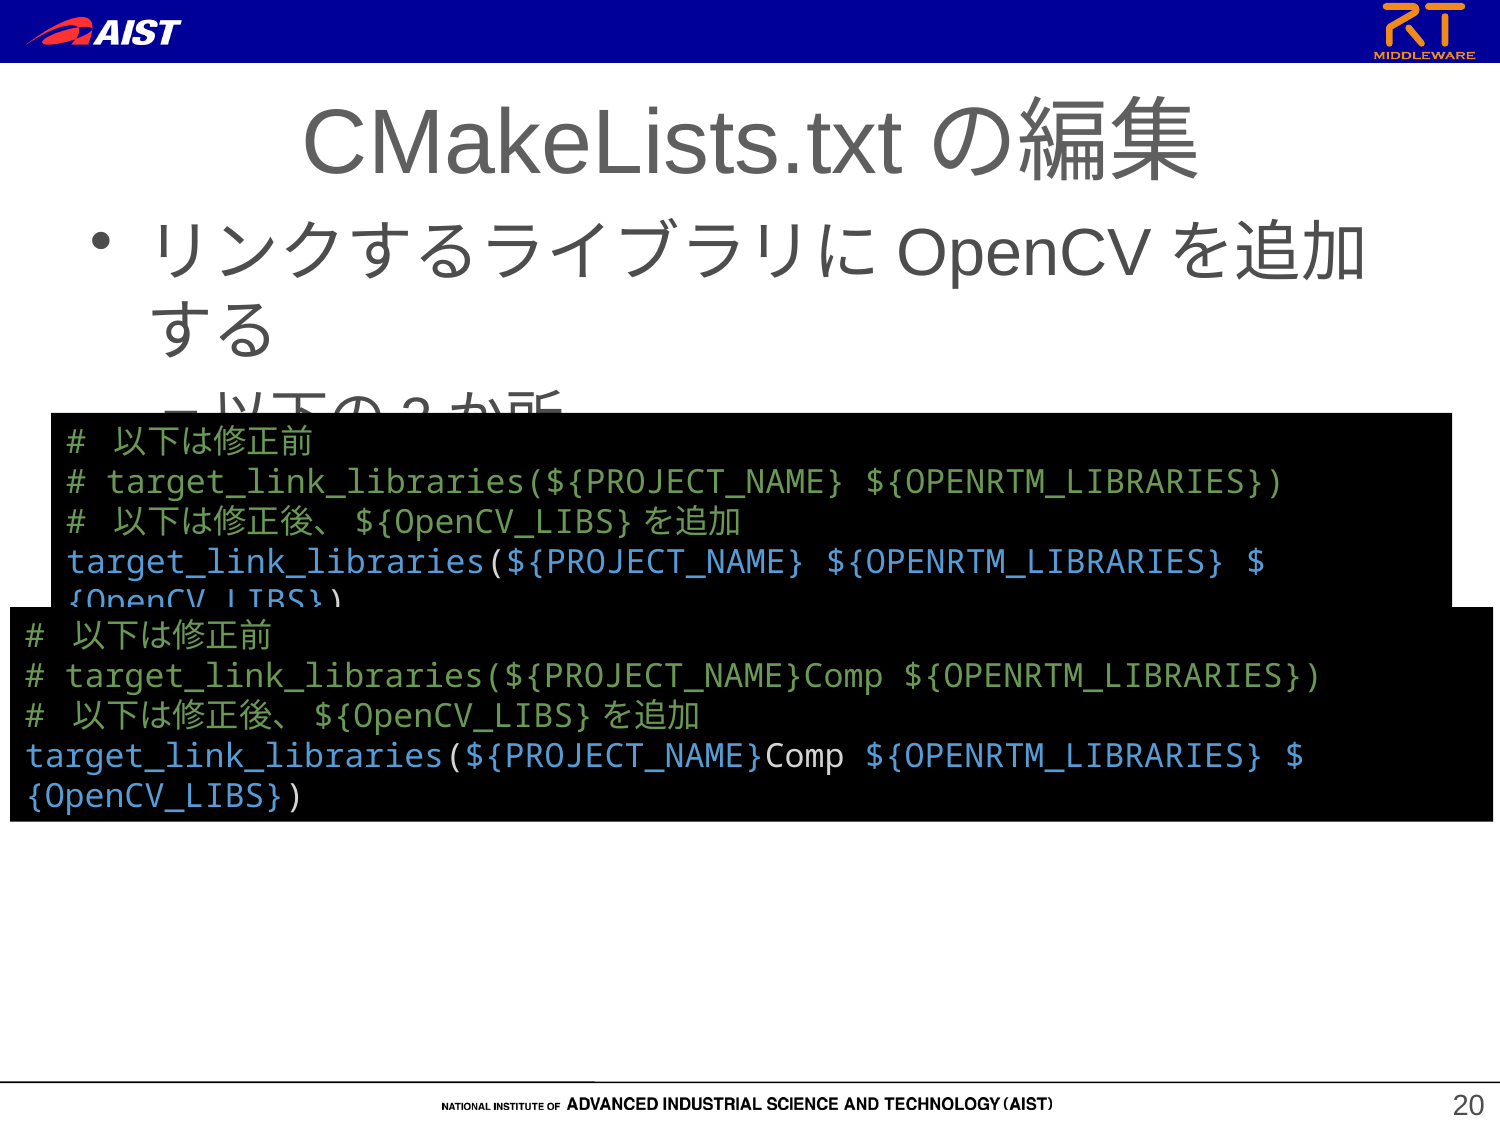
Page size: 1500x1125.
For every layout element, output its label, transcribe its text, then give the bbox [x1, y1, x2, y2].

picture [442, 1097, 1052, 1110]
picture [0, 0, 1500, 63]
slide_number 20 [1149, 1078, 1500, 1125]
text_box # 以下は修正前 # target_link_libraries(${PROJECT_NAME} ${OPENRTM_LIBRARIES}) # 以下は修正後、${OpenCV_LIBS}を追加 target_link_libraries(${PROJECT_NAME} ${OPENRTM_LIBRARIES} ${OpenCV_LIBS}) [51, 412, 1453, 607]
text_box # 以下は修正前 # target_link_libraries(${PROJECT_NAME}Comp ${OPENRTM_LIBRARIES}) # 以下は修正後、${OpenCV_LIBS}を追加 target_link_libraries(${PROJECT_NAME}Comp ${OPENRTM_LIBRARIES} ${OpenCV_LIBS}) [10, 607, 1494, 822]
list リンクするライブラリにOpenCVを追加する 以下の2か所 [74, 200, 1393, 412]
text_box CMakeLists.txtの編集 [29, 66, 1474, 208]
